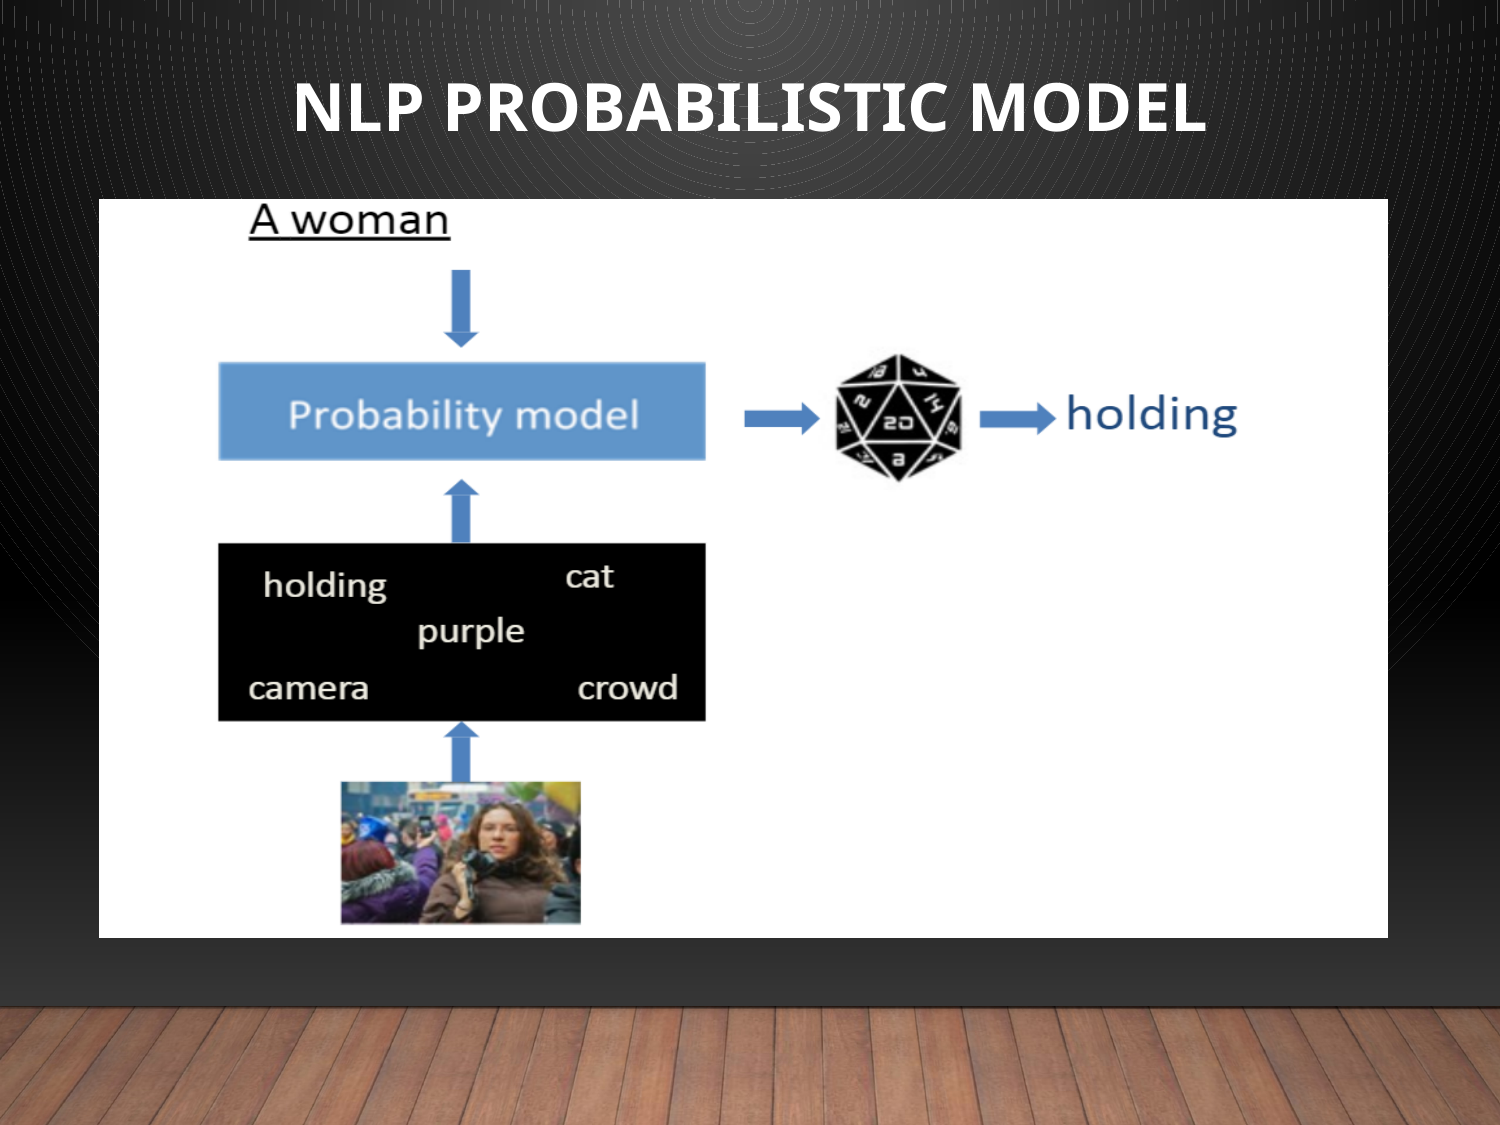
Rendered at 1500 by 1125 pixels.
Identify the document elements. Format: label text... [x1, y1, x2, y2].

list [99, 199, 1388, 938]
title NLP PROBABILISTIC MODEL [75, 45, 1425, 175]
picture [0, 1006, 1500, 1125]
